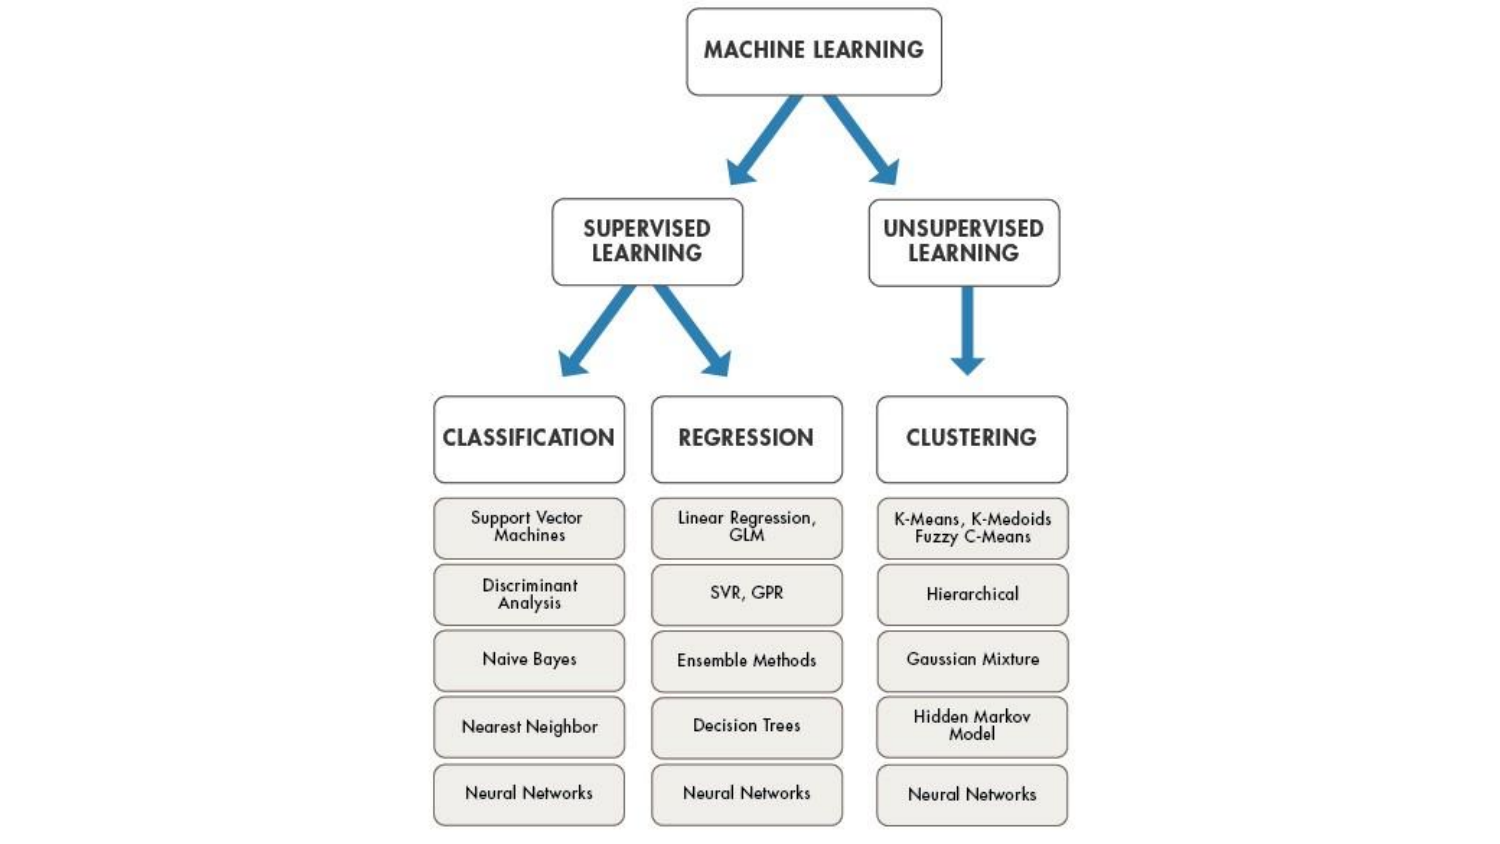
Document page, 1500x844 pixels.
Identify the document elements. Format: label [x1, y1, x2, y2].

picture [406, 0, 1094, 844]
